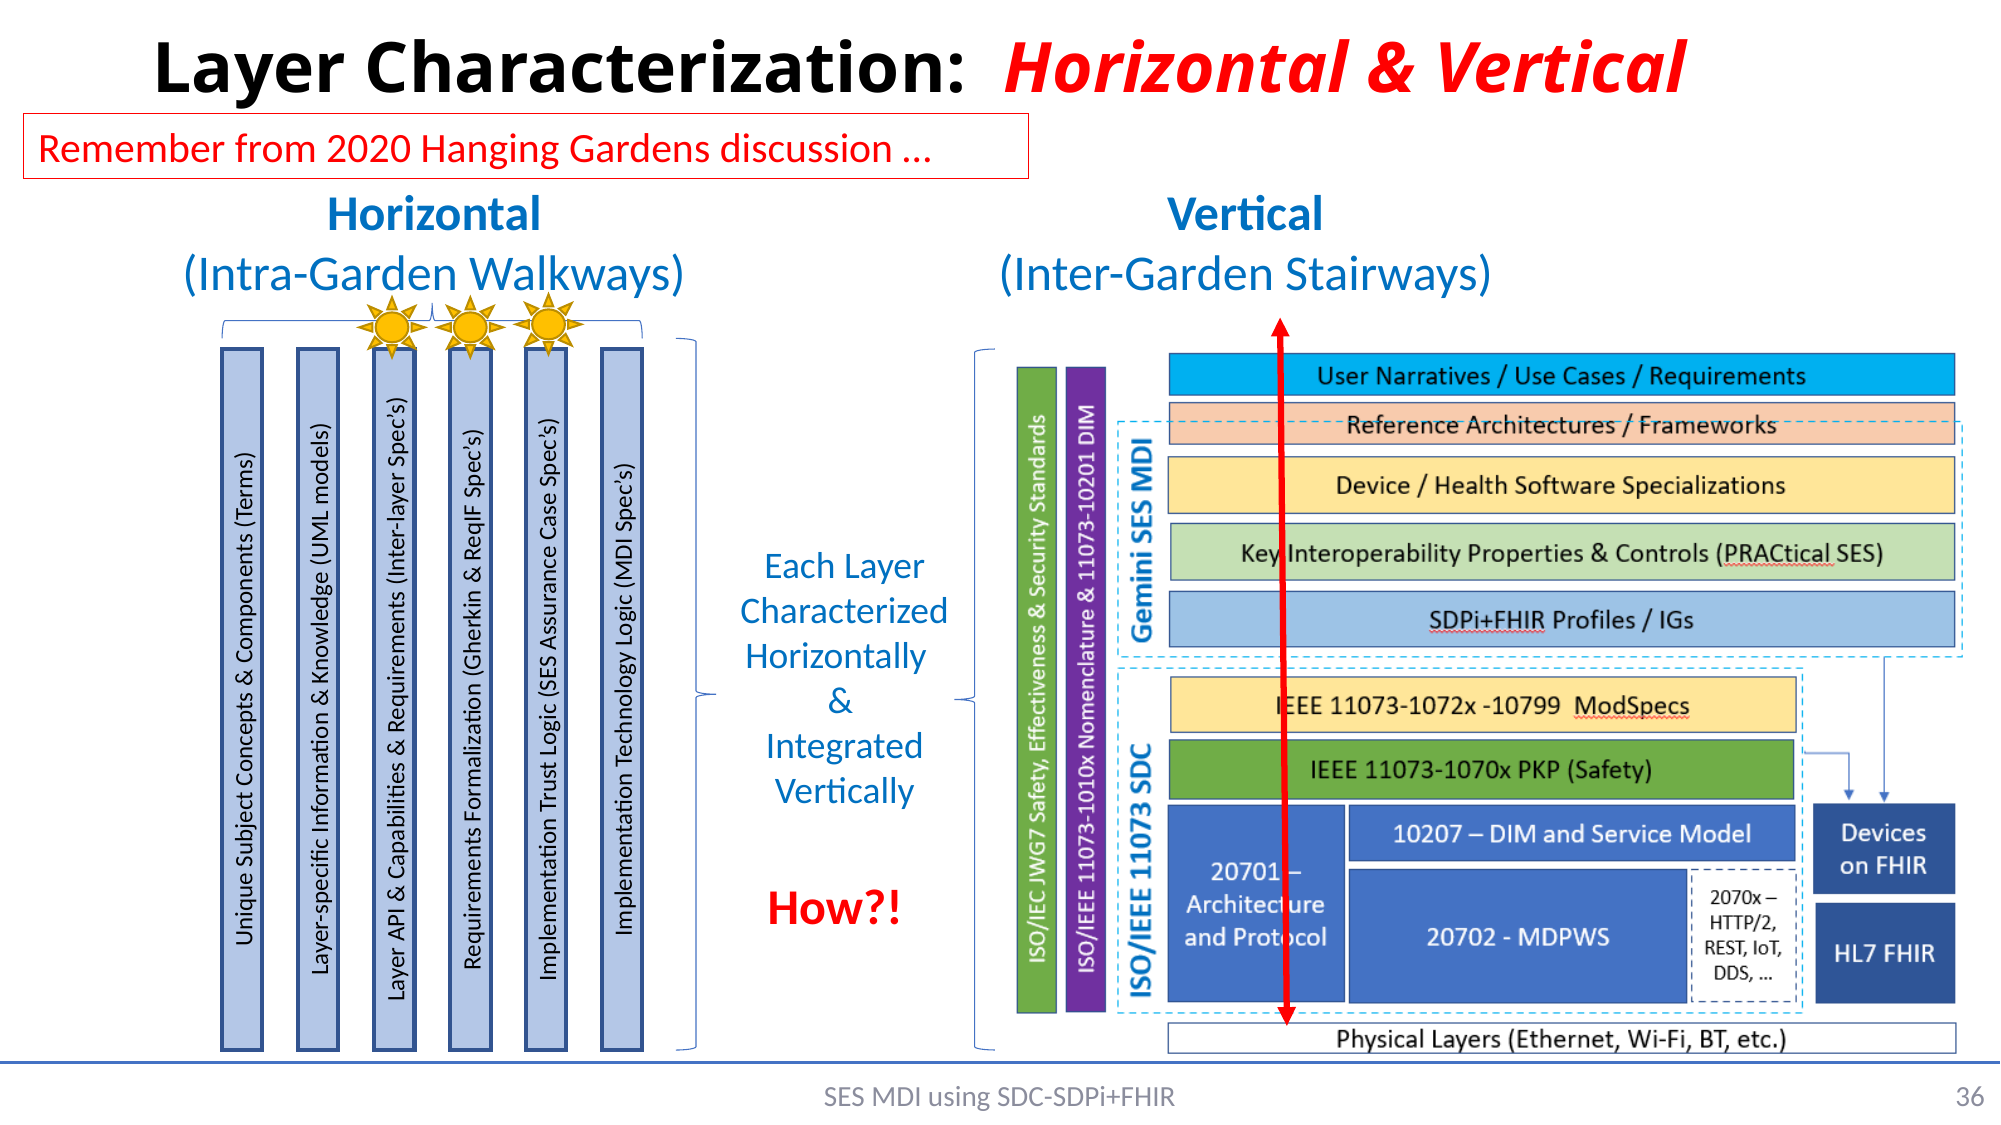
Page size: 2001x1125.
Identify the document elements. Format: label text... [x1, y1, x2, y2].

text_box [221, 320, 376, 339]
picture [1008, 343, 1968, 1059]
text_box [675, 337, 697, 489]
text_box [487, 320, 533, 339]
text_box [355, 294, 429, 361]
text_box [523, 291, 574, 358]
text_box Horizontal (Intra-Garden Walkways) [153, 179, 715, 309]
text_box [970, 348, 995, 1051]
title Layer Characterization: Horizontal & Vertical [137, 3, 1991, 136]
text_box [512, 318, 530, 331]
text_box [408, 309, 455, 339]
text_box [564, 320, 643, 339]
footer SES MDI using SDC-SDPi+FHIR [0, 1064, 1810, 1125]
text_box Vertical (Inter-Garden Stairways) [975, 173, 1516, 309]
text_box How?! [716, 867, 955, 942]
text_box [434, 294, 507, 361]
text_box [81, 489, 783, 910]
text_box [1280, 317, 1287, 1026]
text_box [675, 910, 697, 1051]
text_box Remember from 2020 Hanging Gardens discussion … [23, 113, 1029, 179]
text_box [567, 318, 585, 331]
slide_number 36 [1810, 1064, 2000, 1125]
text_box Each Layer Characterized Horizontally & Integrated Vertically [783, 534, 970, 819]
